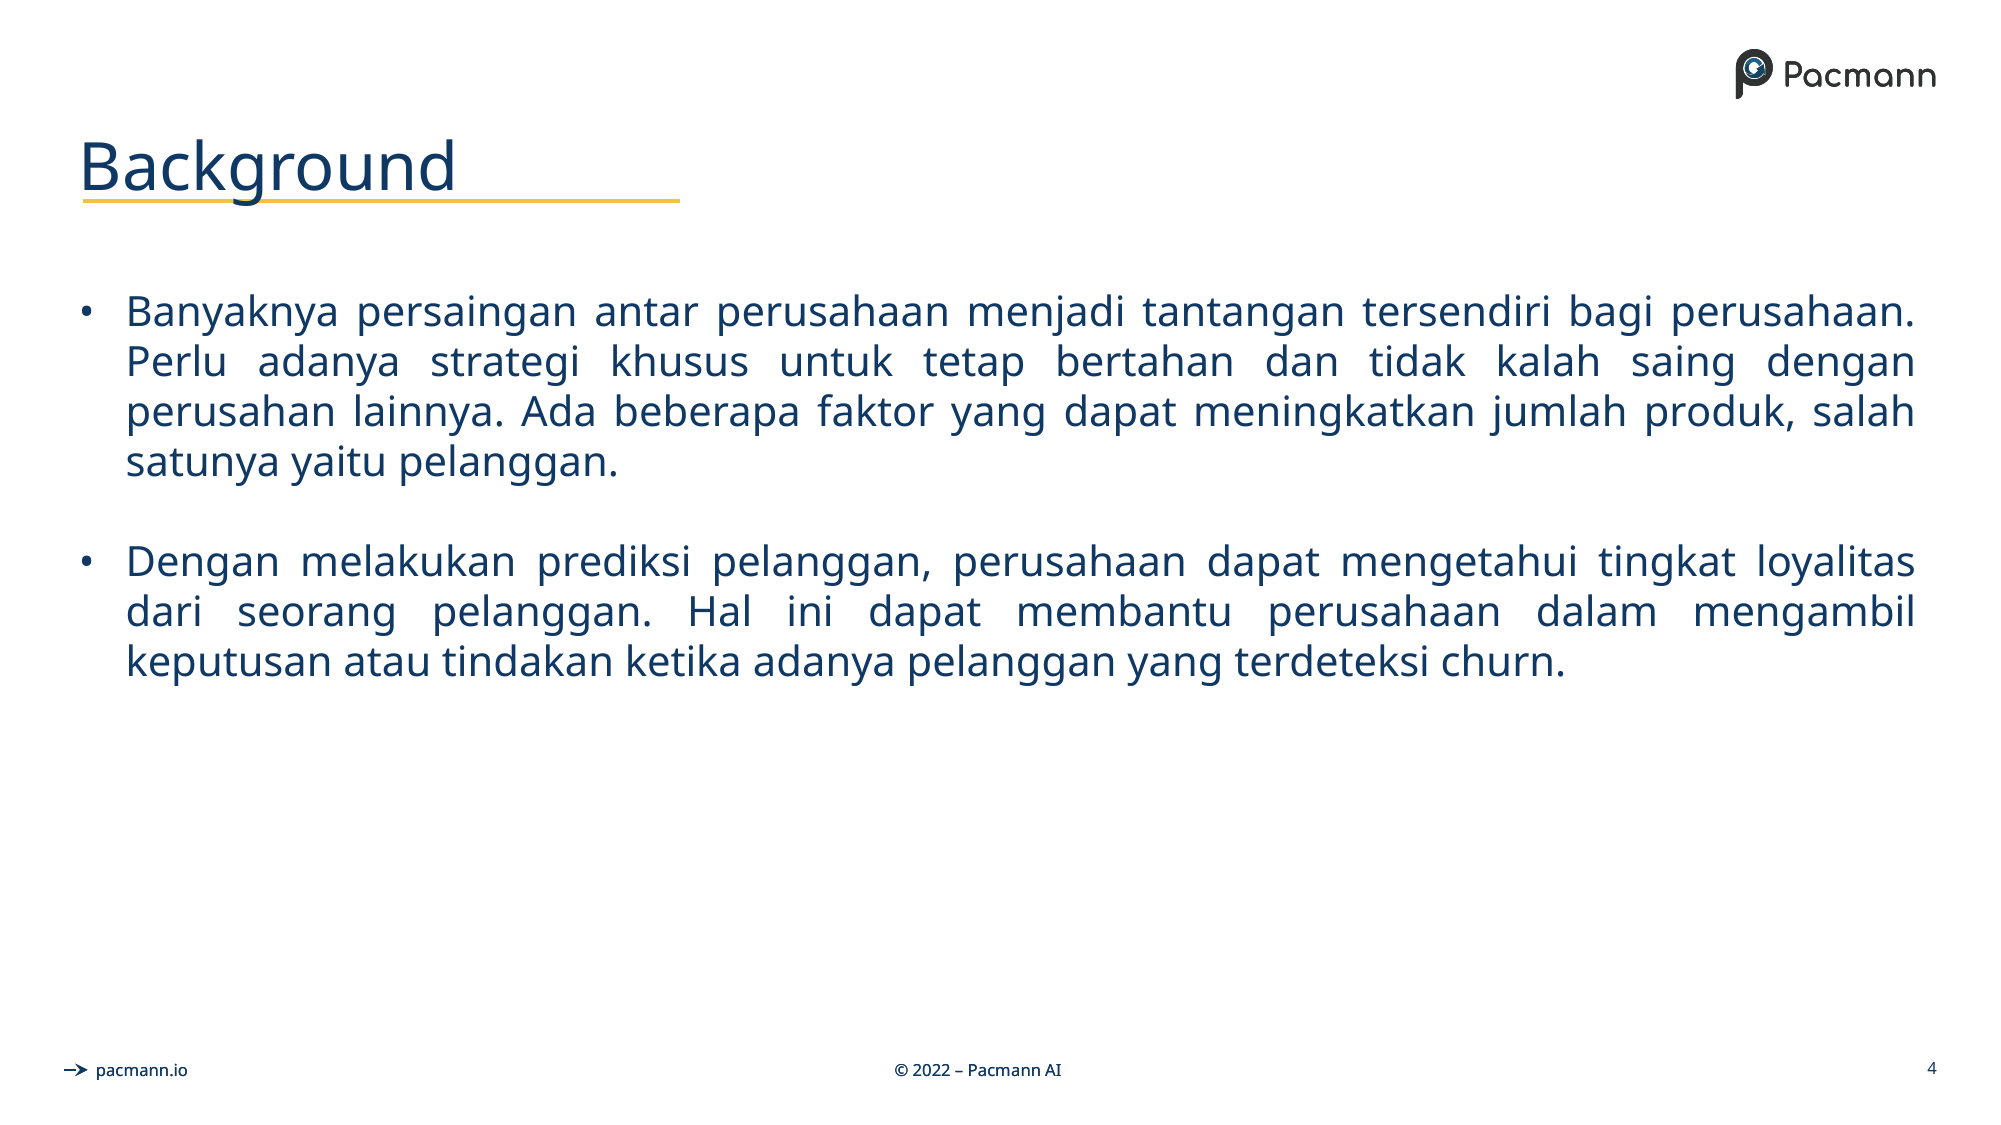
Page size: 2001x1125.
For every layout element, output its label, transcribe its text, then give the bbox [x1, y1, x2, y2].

text_box Banyaknya persaingan antar perusahaan menjadi tantangan tersendiri bagi perusahaan. Perlu adanya strategi khusus untuk tetap bertahan dan tidak kalah saing dengan perusahan lainnya. Ada beberapa faktor yang dapat meningkatkan jumlah produk, salah satunya yaitu pelanggan. Dengan melakukan prediksi pelanggan, perusahaan dapat mengetahui tingkat loyalitas dari seorang pelanggan. Hal ini dapat membantu perusahaan dalam mengambil keputusan atau tindakan ketika adanya pelanggan yang terdeteksi churn. [63, 277, 1932, 693]
title Background [63, 59, 1935, 278]
picture [1707, 36, 1966, 112]
